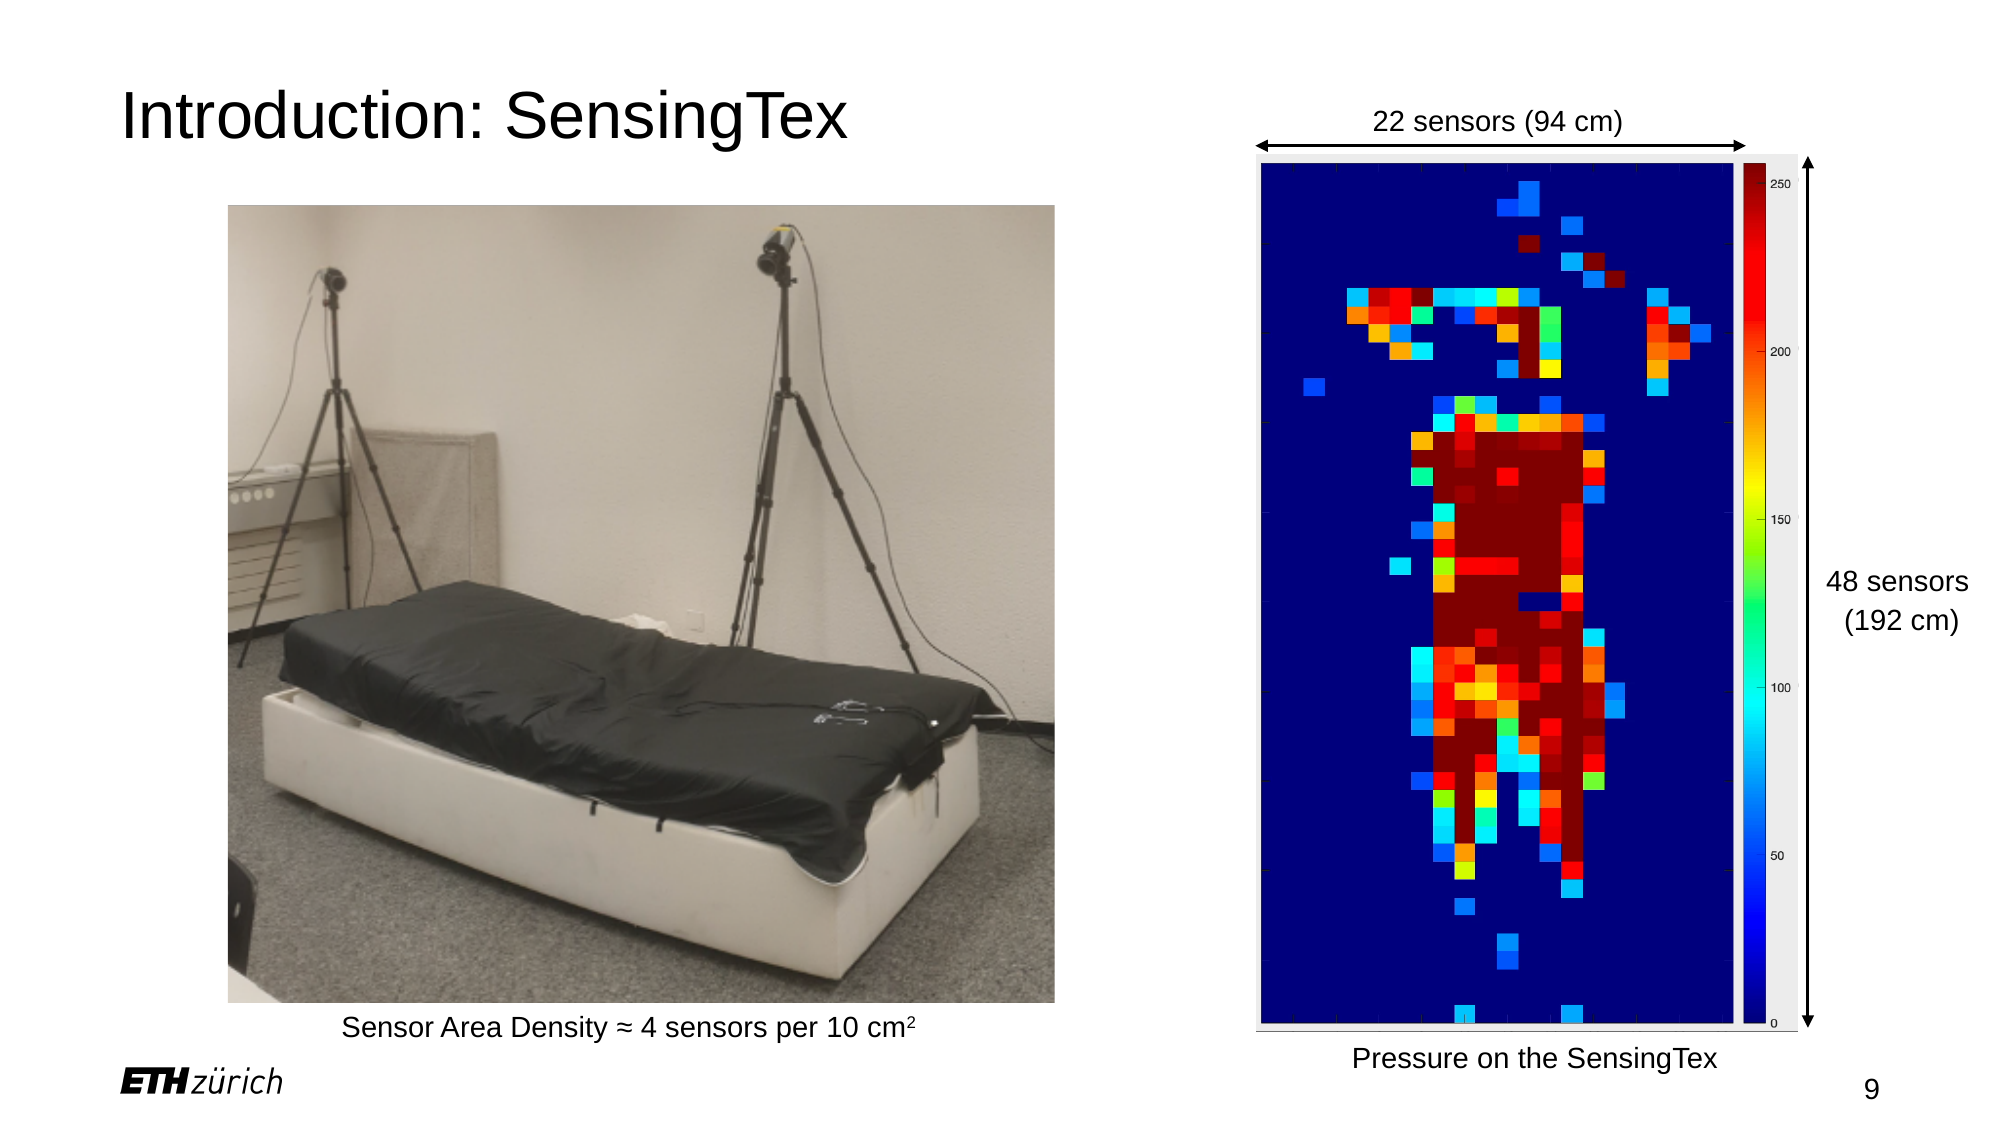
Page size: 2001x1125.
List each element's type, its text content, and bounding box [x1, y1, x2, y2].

text_box 48 sensors (192 cm) [1809, 558, 2000, 637]
slide_number 9 [1839, 1069, 1880, 1106]
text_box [1255, 153, 1799, 1033]
text_box Pressure on the SensingTex [1344, 1035, 1727, 1075]
title Introduction: SensingTex [120, 57, 1880, 176]
text_box 48 sensors (192 cm) [1801, 558, 1806, 637]
text_box 22 sensors (94 cm) [1258, 98, 1738, 138]
text_box Sensor Area Density ≈ 4 sensors per 10 cm2 [95, 996, 1163, 1051]
picture [120, 1067, 282, 1094]
picture [227, 204, 1055, 1003]
picture [1297, 145, 1801, 1028]
